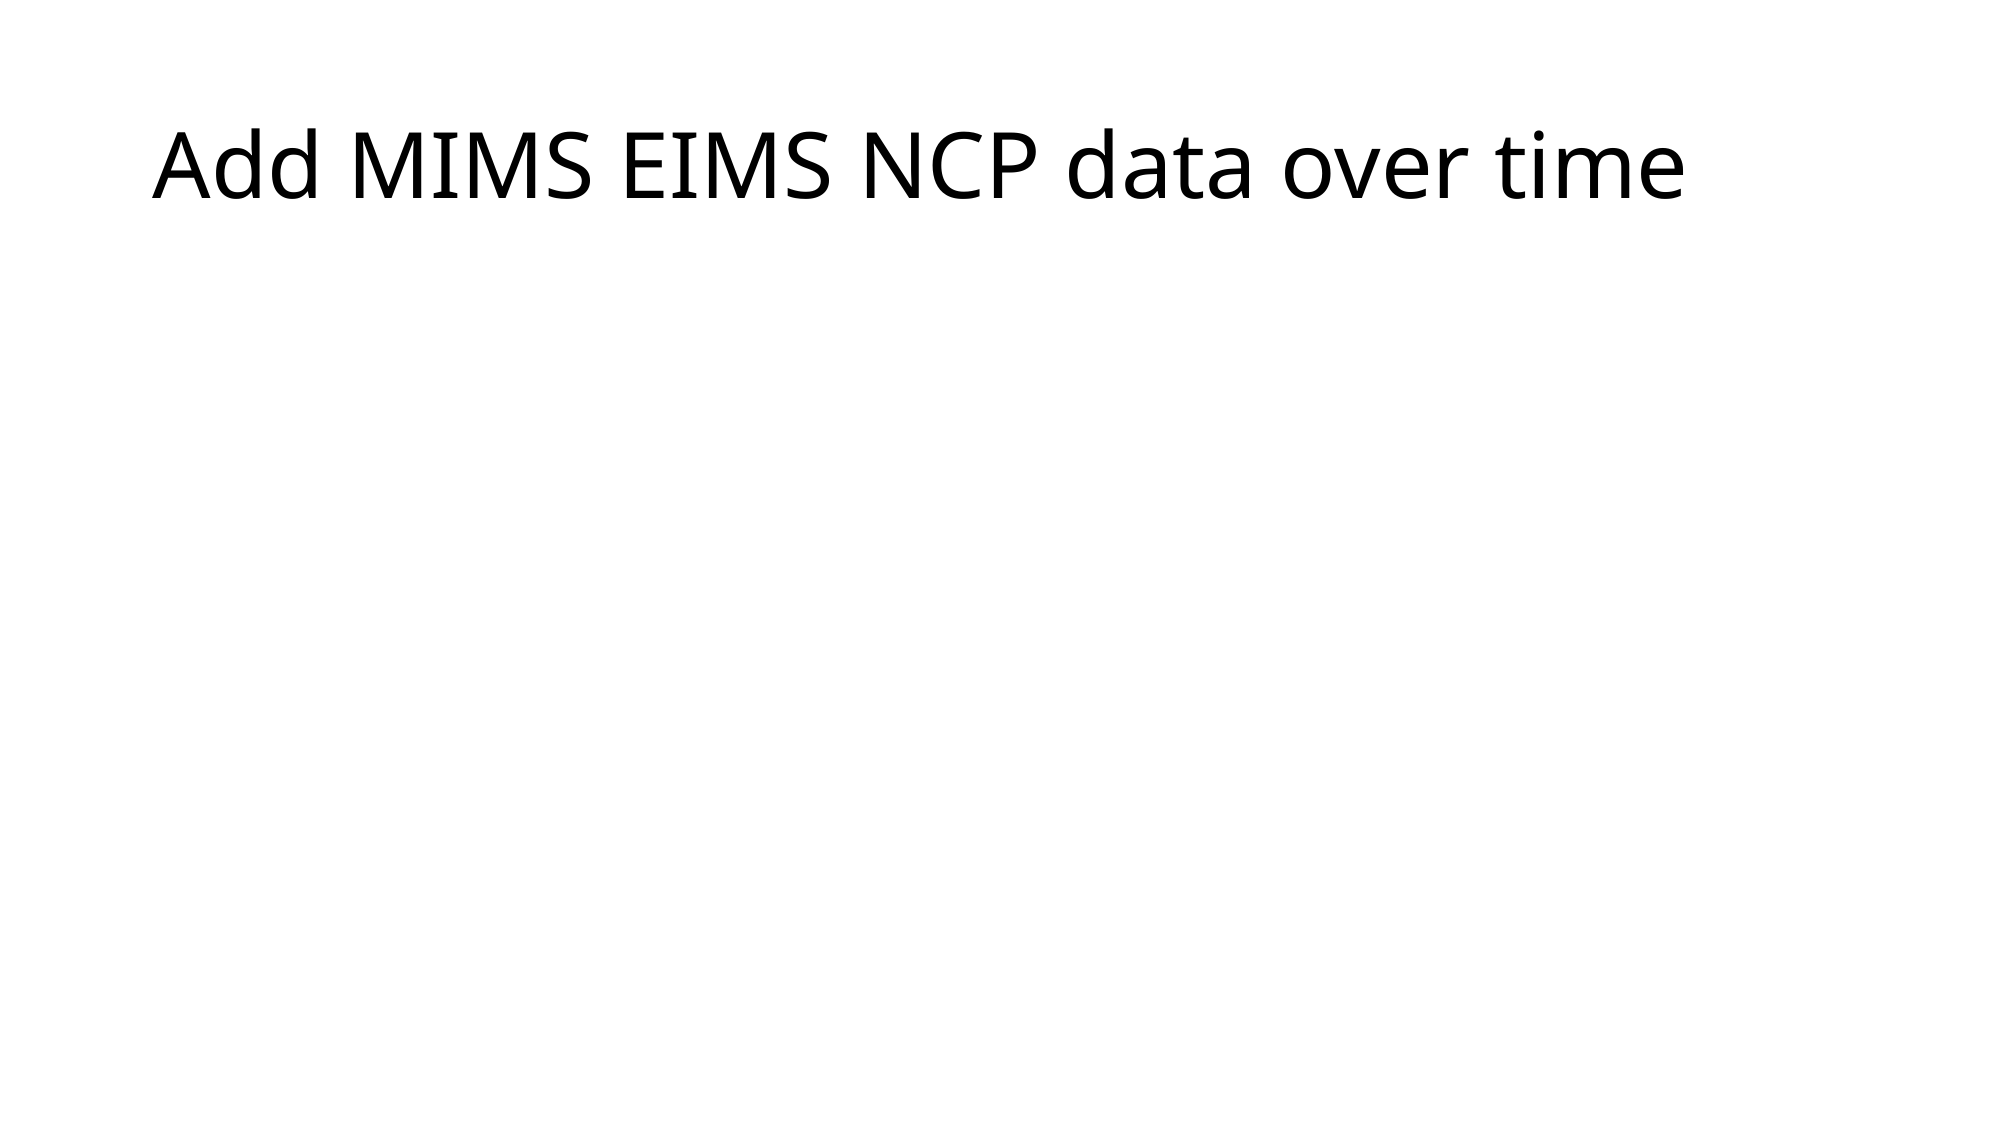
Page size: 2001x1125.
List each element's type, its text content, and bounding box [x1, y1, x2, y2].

title Add MIMS EIMS NCP data over time [137, 59, 1863, 278]
